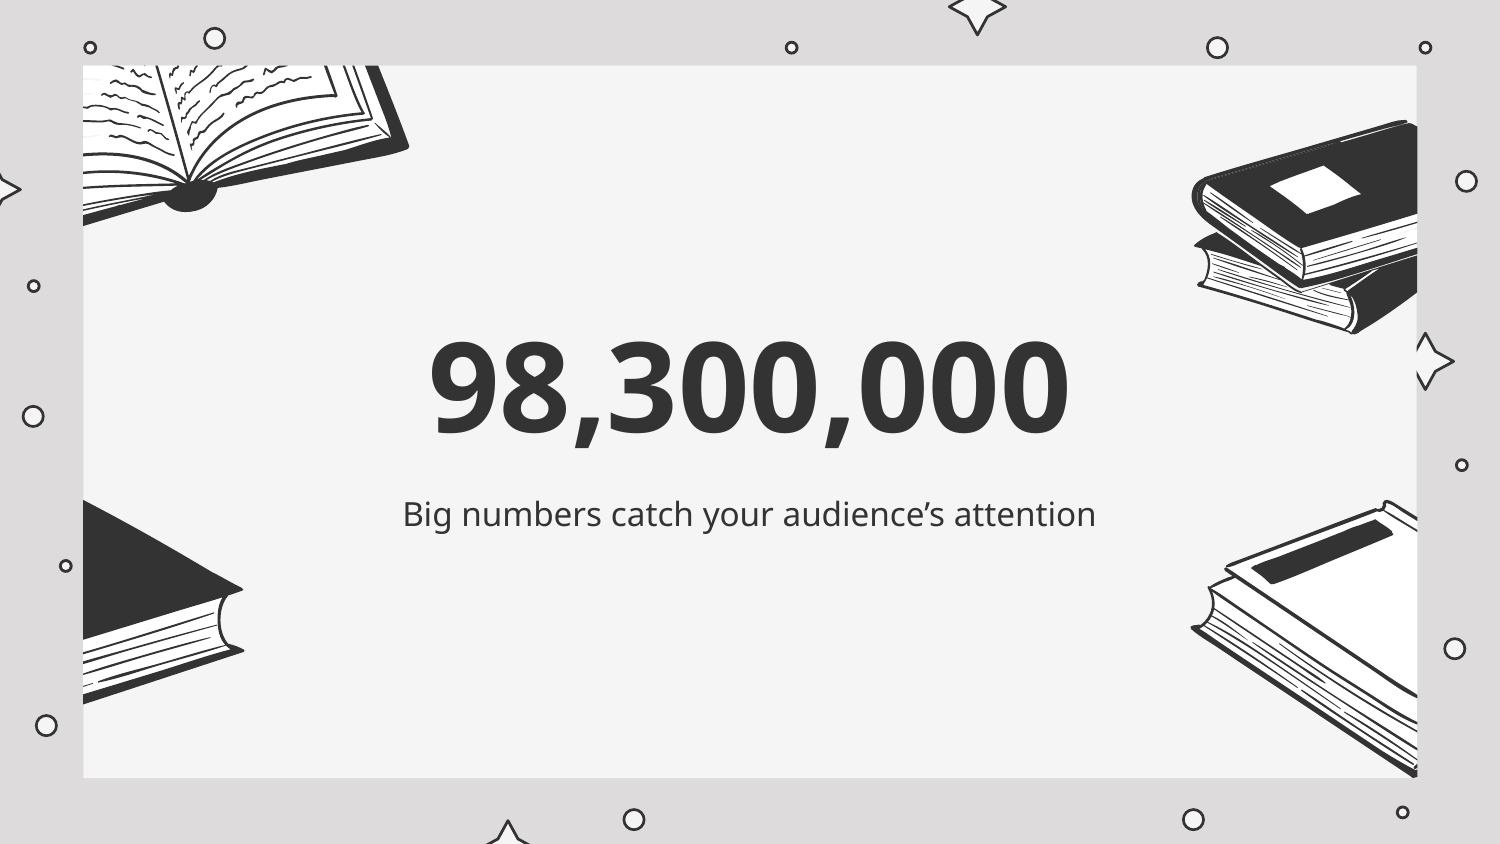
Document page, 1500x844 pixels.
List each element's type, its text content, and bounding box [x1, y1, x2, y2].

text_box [82, 65, 410, 227]
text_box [82, 499, 246, 705]
title 98,300,000 [358, 289, 1142, 472]
subtitle Big numbers catch your audience’s attention [358, 472, 1142, 554]
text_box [1189, 119, 1418, 335]
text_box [1189, 499, 1418, 779]
